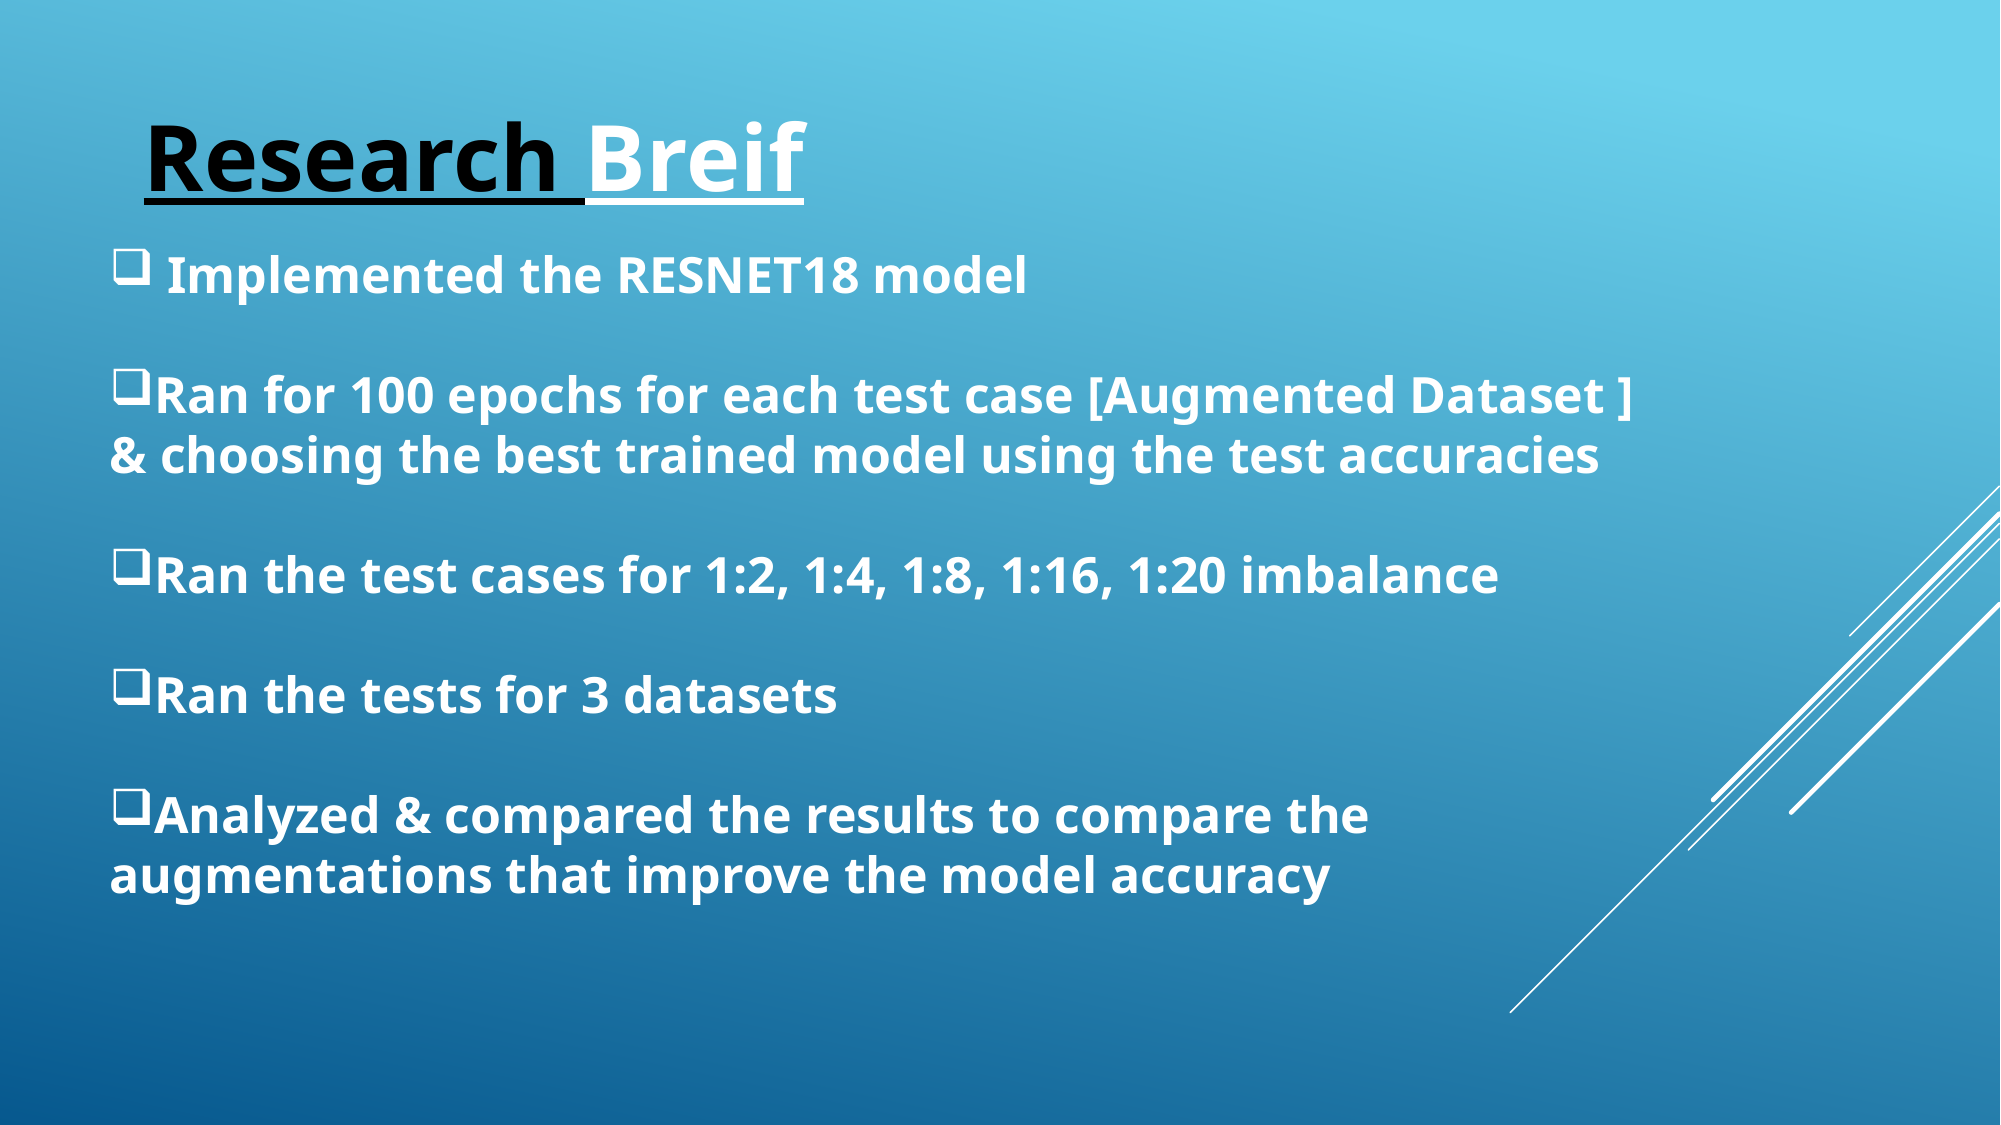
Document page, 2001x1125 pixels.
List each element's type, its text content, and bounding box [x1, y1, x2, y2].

title Research Breif [128, 72, 1591, 236]
text_box Implemented the RESNET18 model Ran for 100 epochs for each test case [Augmented Dataset ] & choosing the best trained model using the test accuracies Ran the test cases for 1:2, 1:4, 1:8, 1:16, 1:20 imbalance Ran the tests for 3 datasets Analyzed & compared the results to compare the augmentations that improve the model accuracy [94, 236, 1669, 972]
